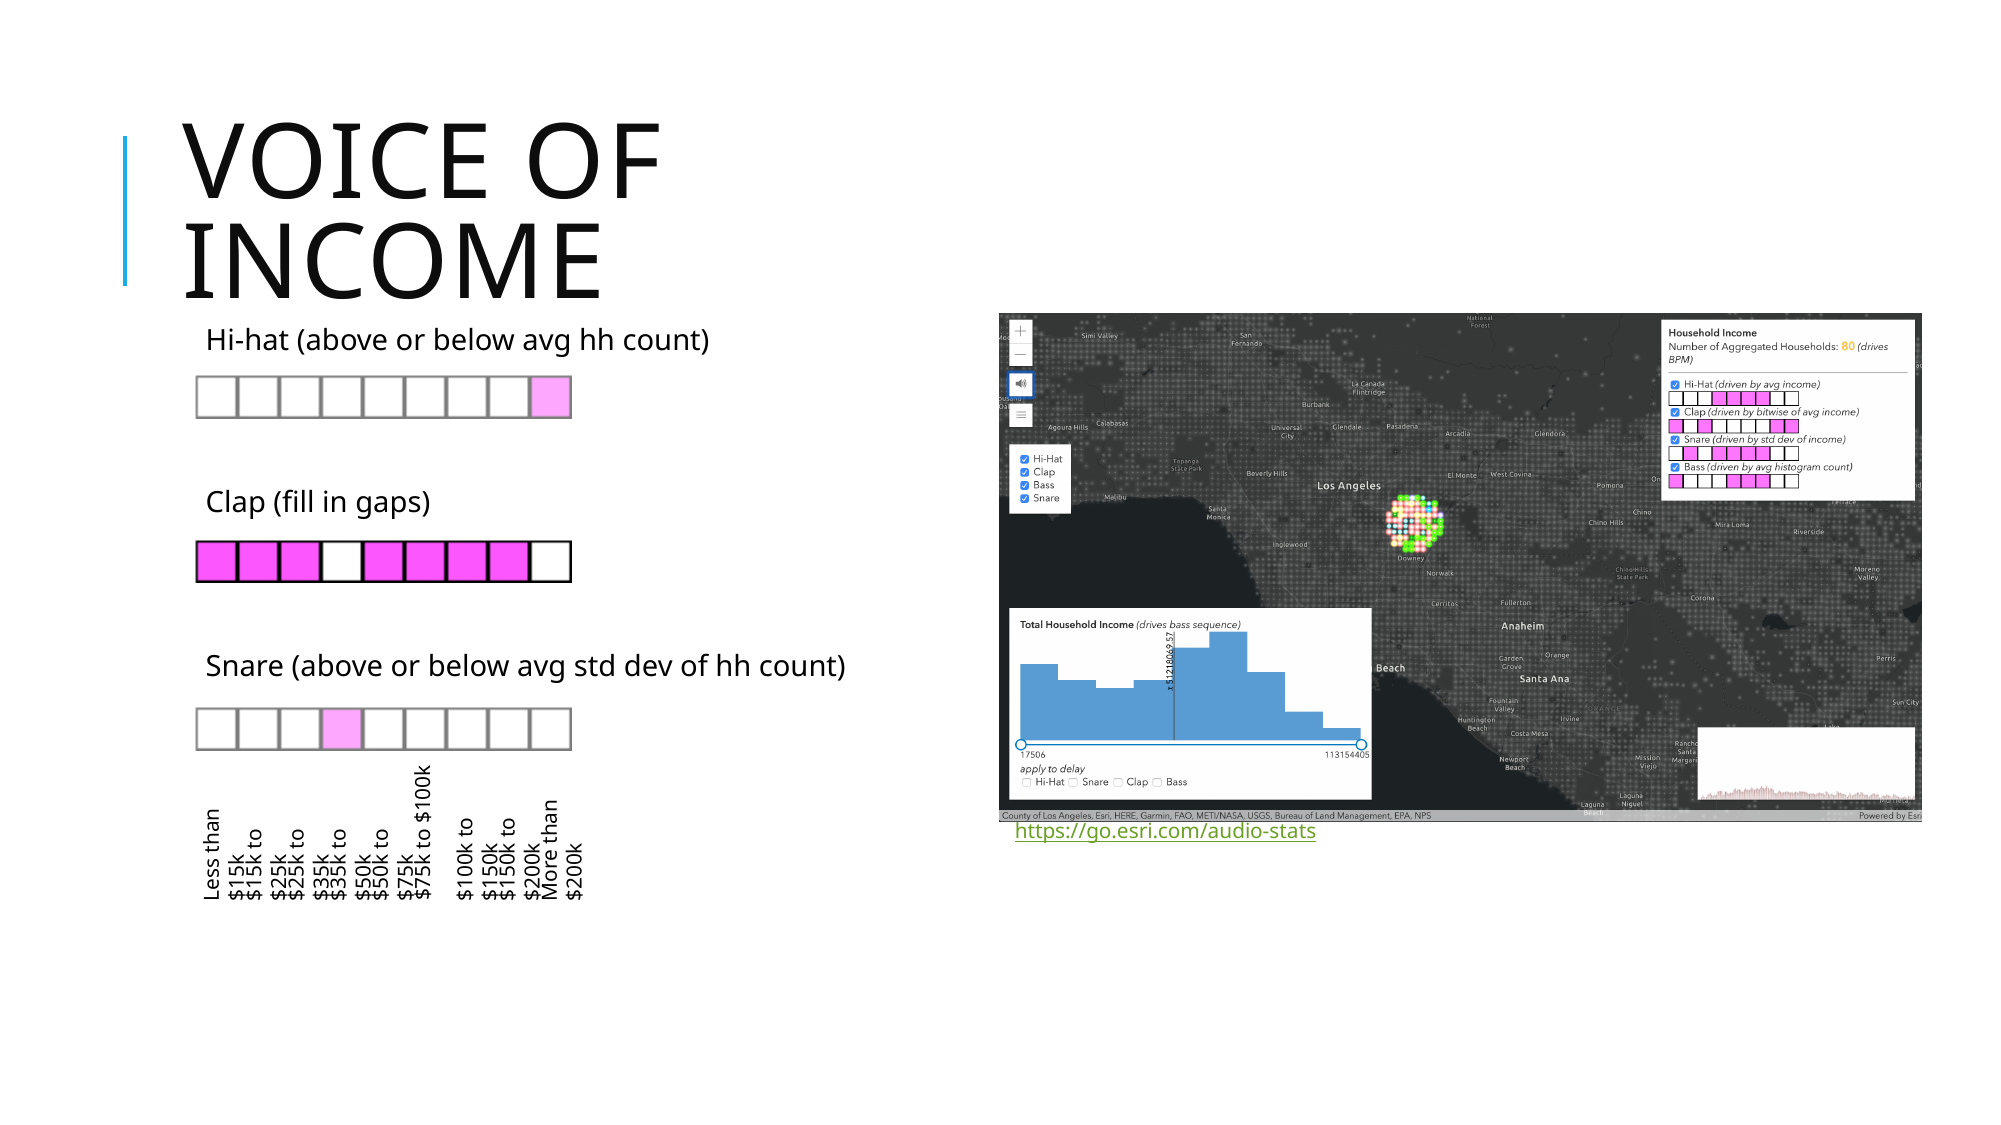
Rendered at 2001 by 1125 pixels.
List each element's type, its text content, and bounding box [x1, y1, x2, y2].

title Voice of income [168, 96, 895, 342]
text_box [190, 639, 873, 758]
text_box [190, 313, 873, 421]
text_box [190, 738, 570, 916]
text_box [190, 476, 873, 583]
picture [999, 313, 1922, 823]
text_box https://go.esri.com/audio-stats [999, 830, 1895, 854]
